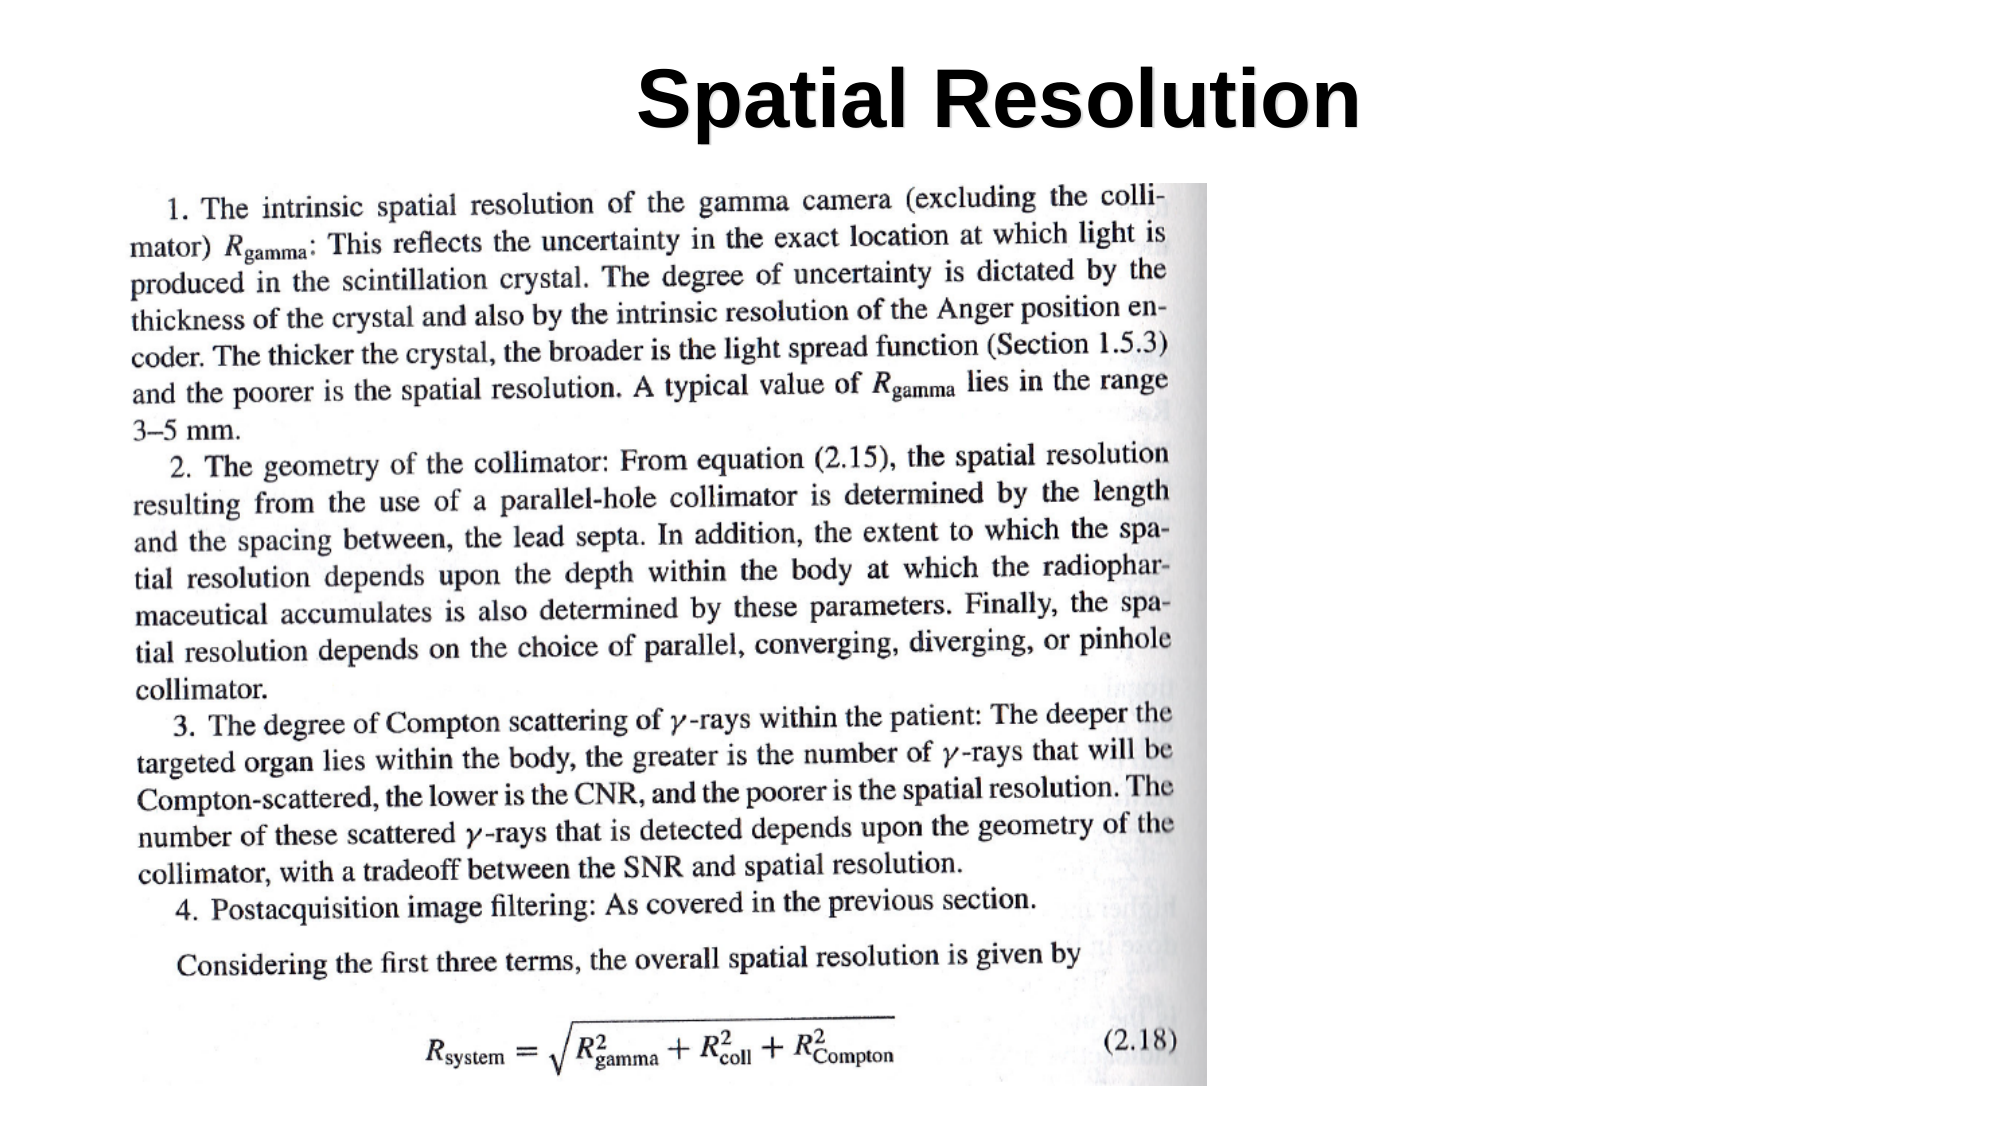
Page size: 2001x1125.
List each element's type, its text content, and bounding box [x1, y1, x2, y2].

title Spatial Resolution [33, 24, 1967, 163]
picture [108, 183, 1207, 1086]
